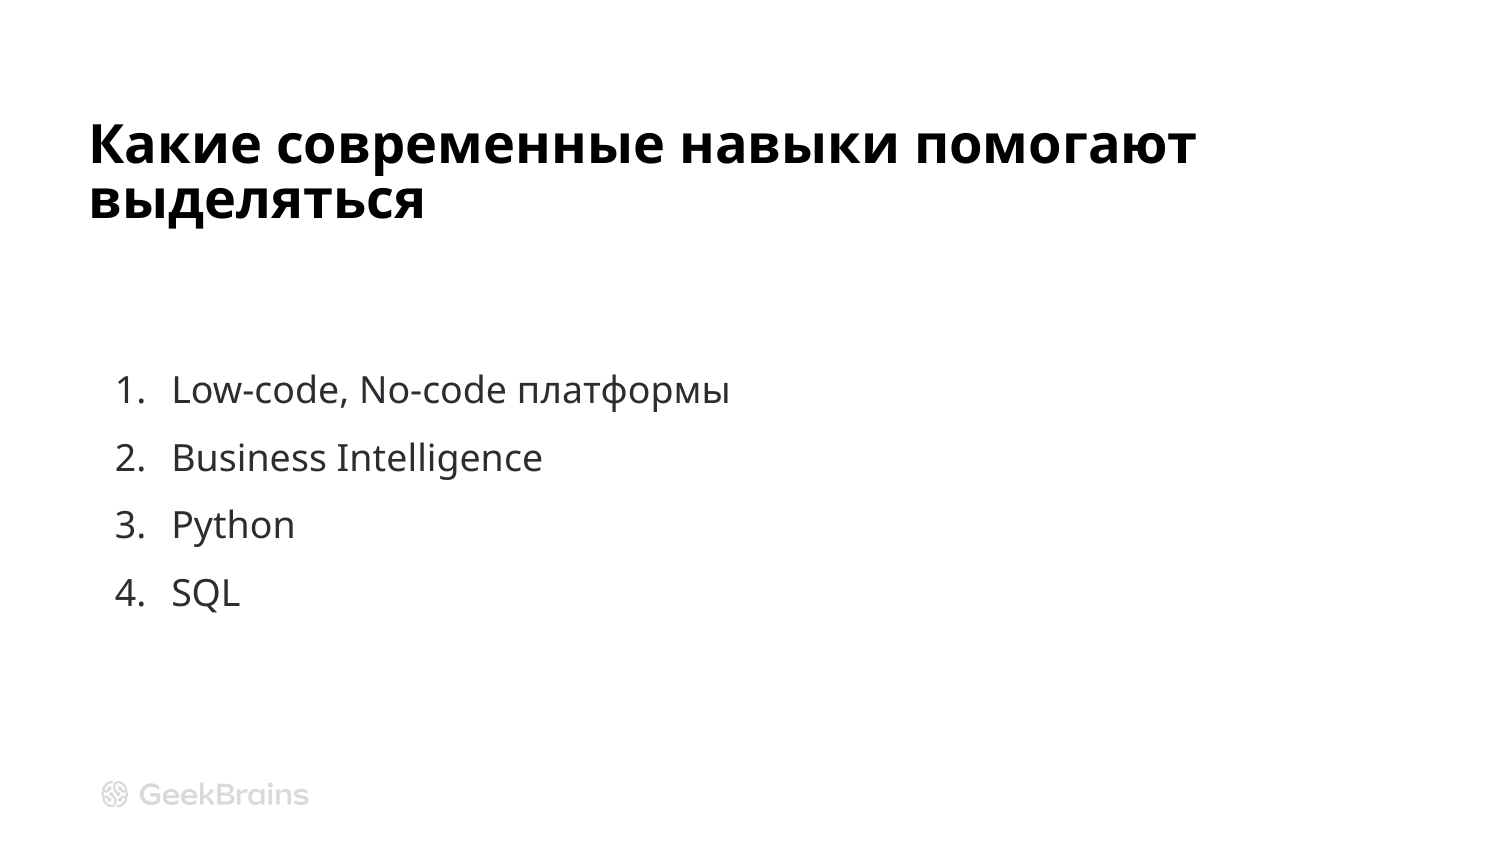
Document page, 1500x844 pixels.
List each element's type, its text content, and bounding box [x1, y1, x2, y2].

text_box Low-code, No-code платформы Business Intelligence Python SQL [84, 276, 1415, 753]
picture [88, 767, 322, 822]
title Какие современные навыки помогают выделяться [88, 118, 1412, 260]
